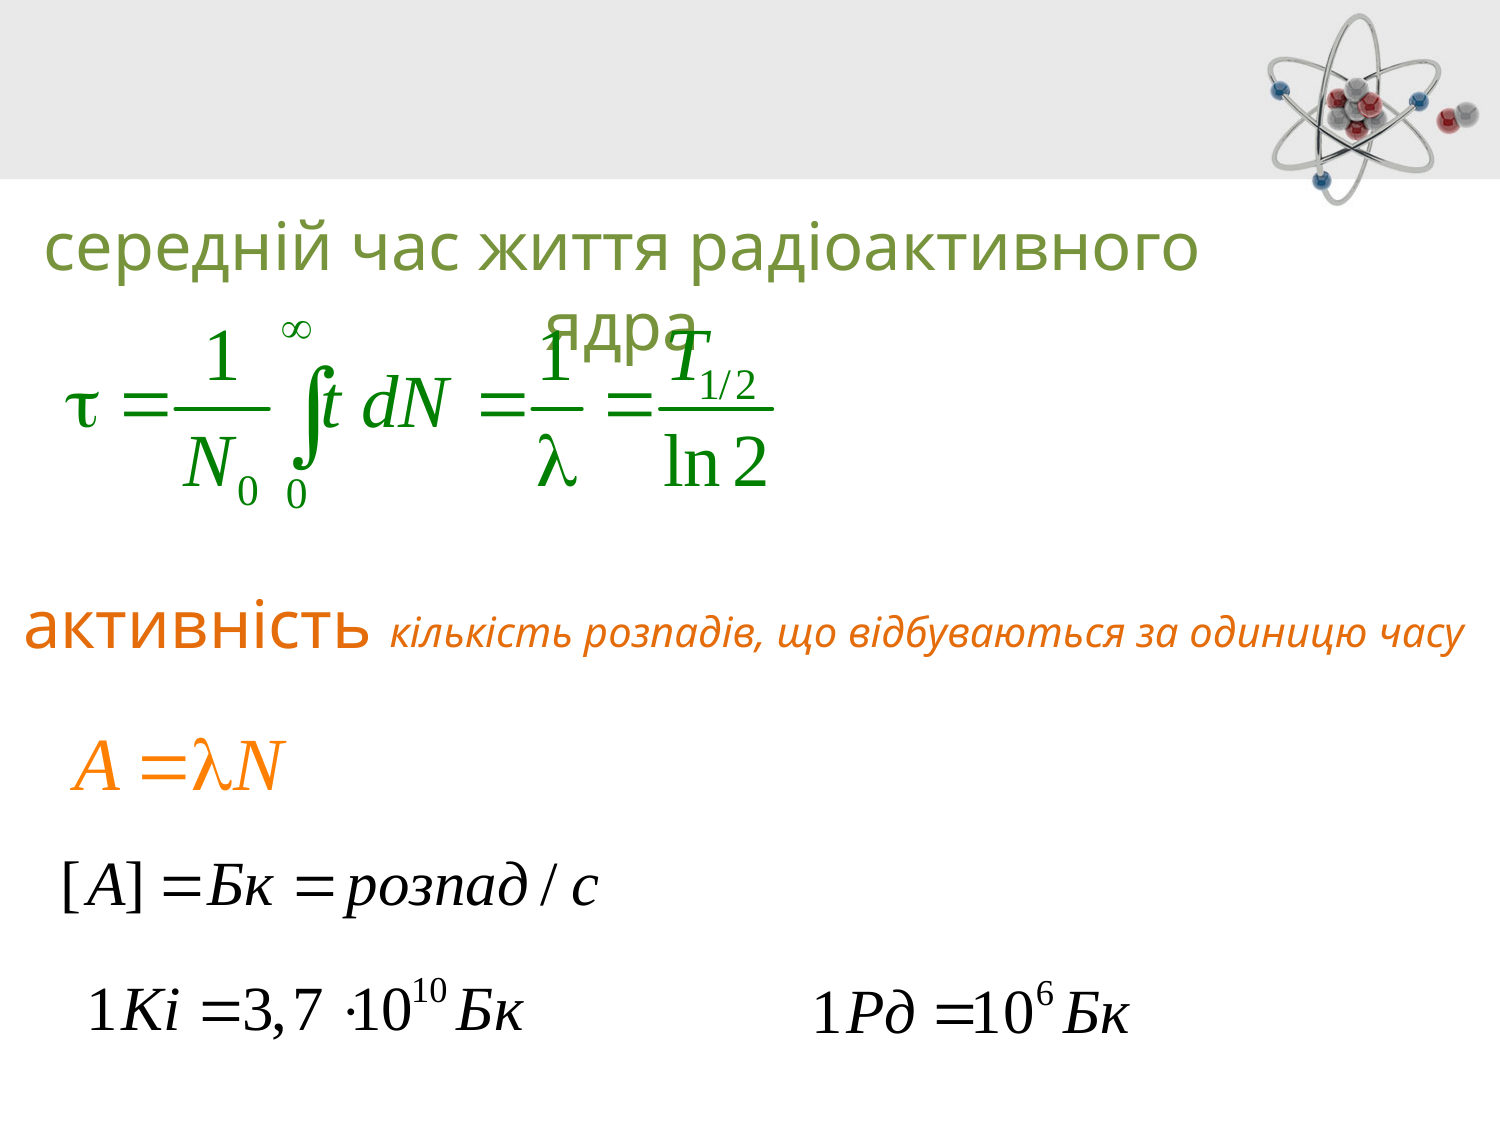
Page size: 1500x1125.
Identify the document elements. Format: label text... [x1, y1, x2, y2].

text_box середній час життя радіоактивного ядра [0, 196, 1247, 371]
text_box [90, 969, 529, 1050]
picture [0, 0, 1500, 1125]
text_box активність [0, 574, 396, 669]
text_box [62, 856, 603, 924]
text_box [64, 302, 778, 516]
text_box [65, 734, 294, 798]
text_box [815, 971, 1136, 1053]
text_box кількість розпадів, що відбуваються за одиницю часу [371, 597, 1483, 663]
